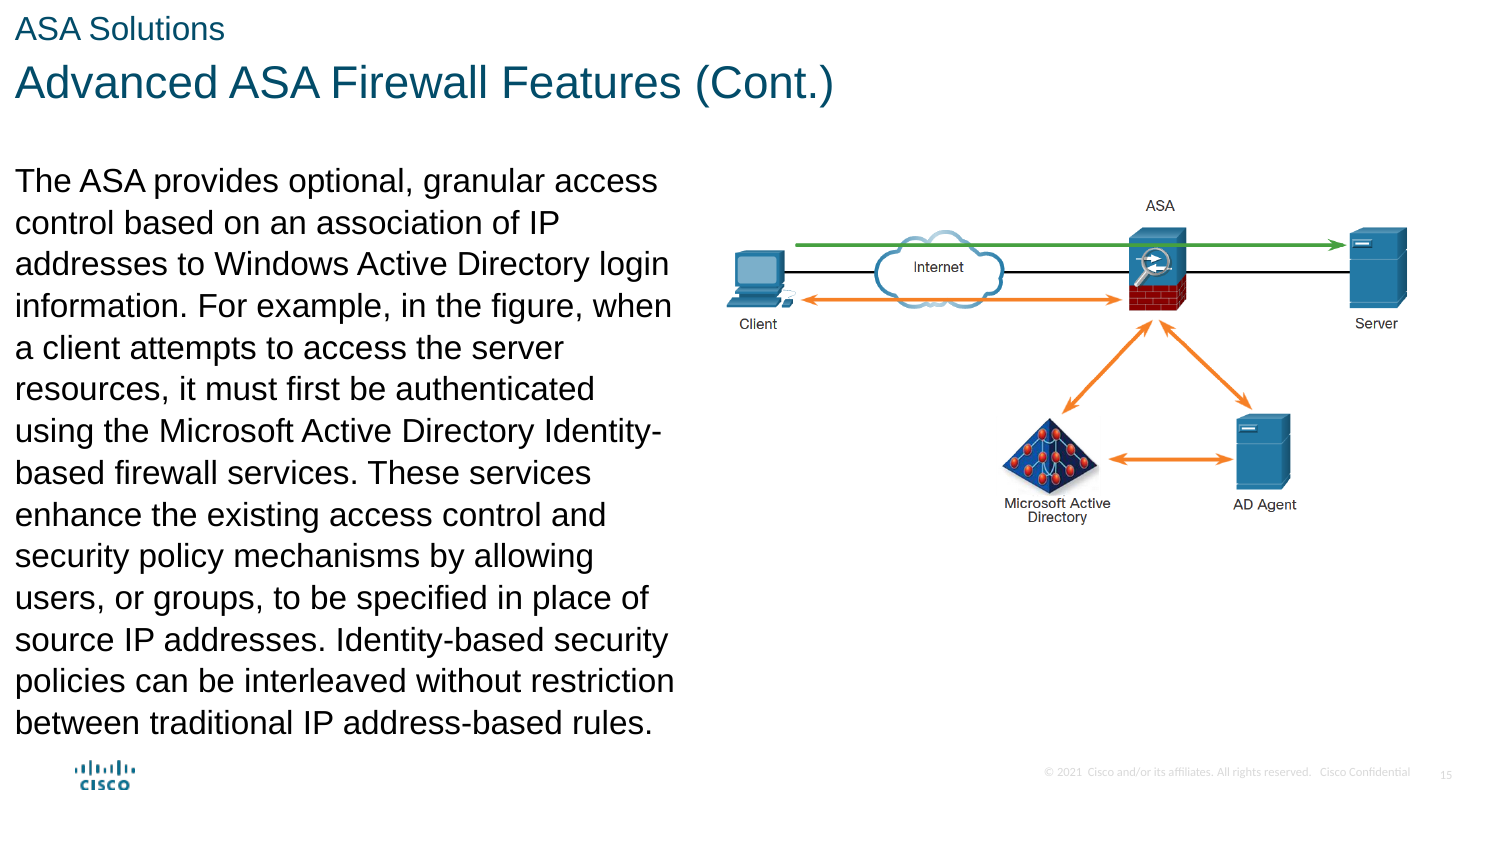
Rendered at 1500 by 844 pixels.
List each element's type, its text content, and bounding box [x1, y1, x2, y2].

picture [710, 178, 1425, 543]
list ASA Solutions [0, 0, 1500, 45]
text_box The ASA provides optional, granular access control based on an association of IP addresses to Windows Active Directory login information. For example, in the figure, when a client attempts to access the server resources, it must first be authenticated using the Microsoft Active Directory Identity-based firewall services. These services enhance the existing access control and security policy mechanisms by allowing users, or groups, to be specified in place of source IP addresses. Identity-based security policies can be interleaved without restriction between traditional IP address-based rules. [0, 149, 694, 572]
list Advanced ASA Firewall Features (Cont.) [0, 45, 1500, 195]
slide_number 15 [1425, 759, 1500, 797]
picture [75, 759, 135, 790]
